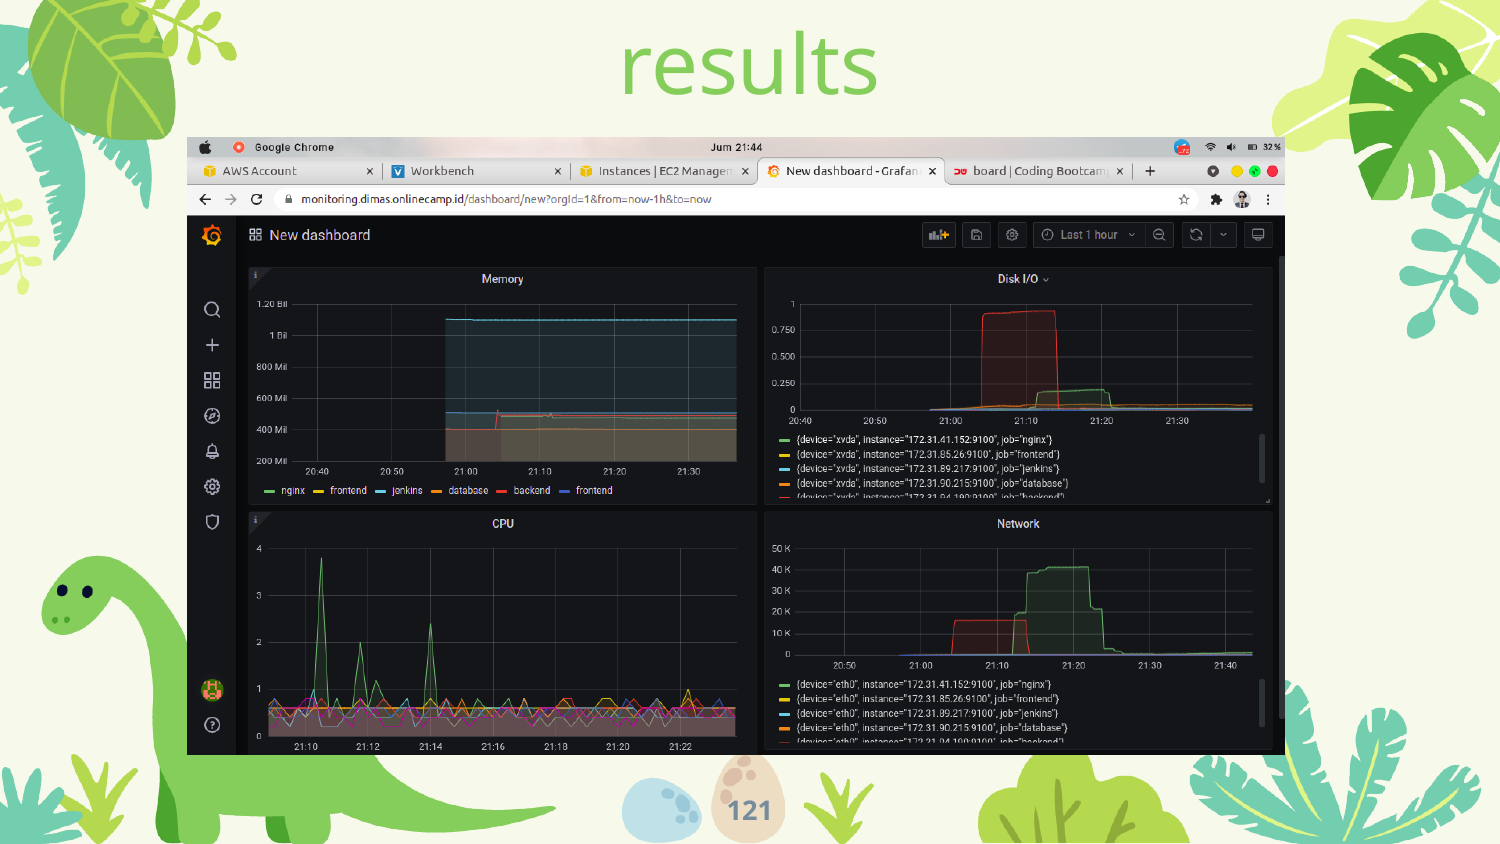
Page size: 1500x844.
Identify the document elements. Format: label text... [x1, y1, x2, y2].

slide_number ‹#› [705, 779, 795, 844]
picture [0, 113, 1500, 844]
title results [0, 0, 1500, 113]
